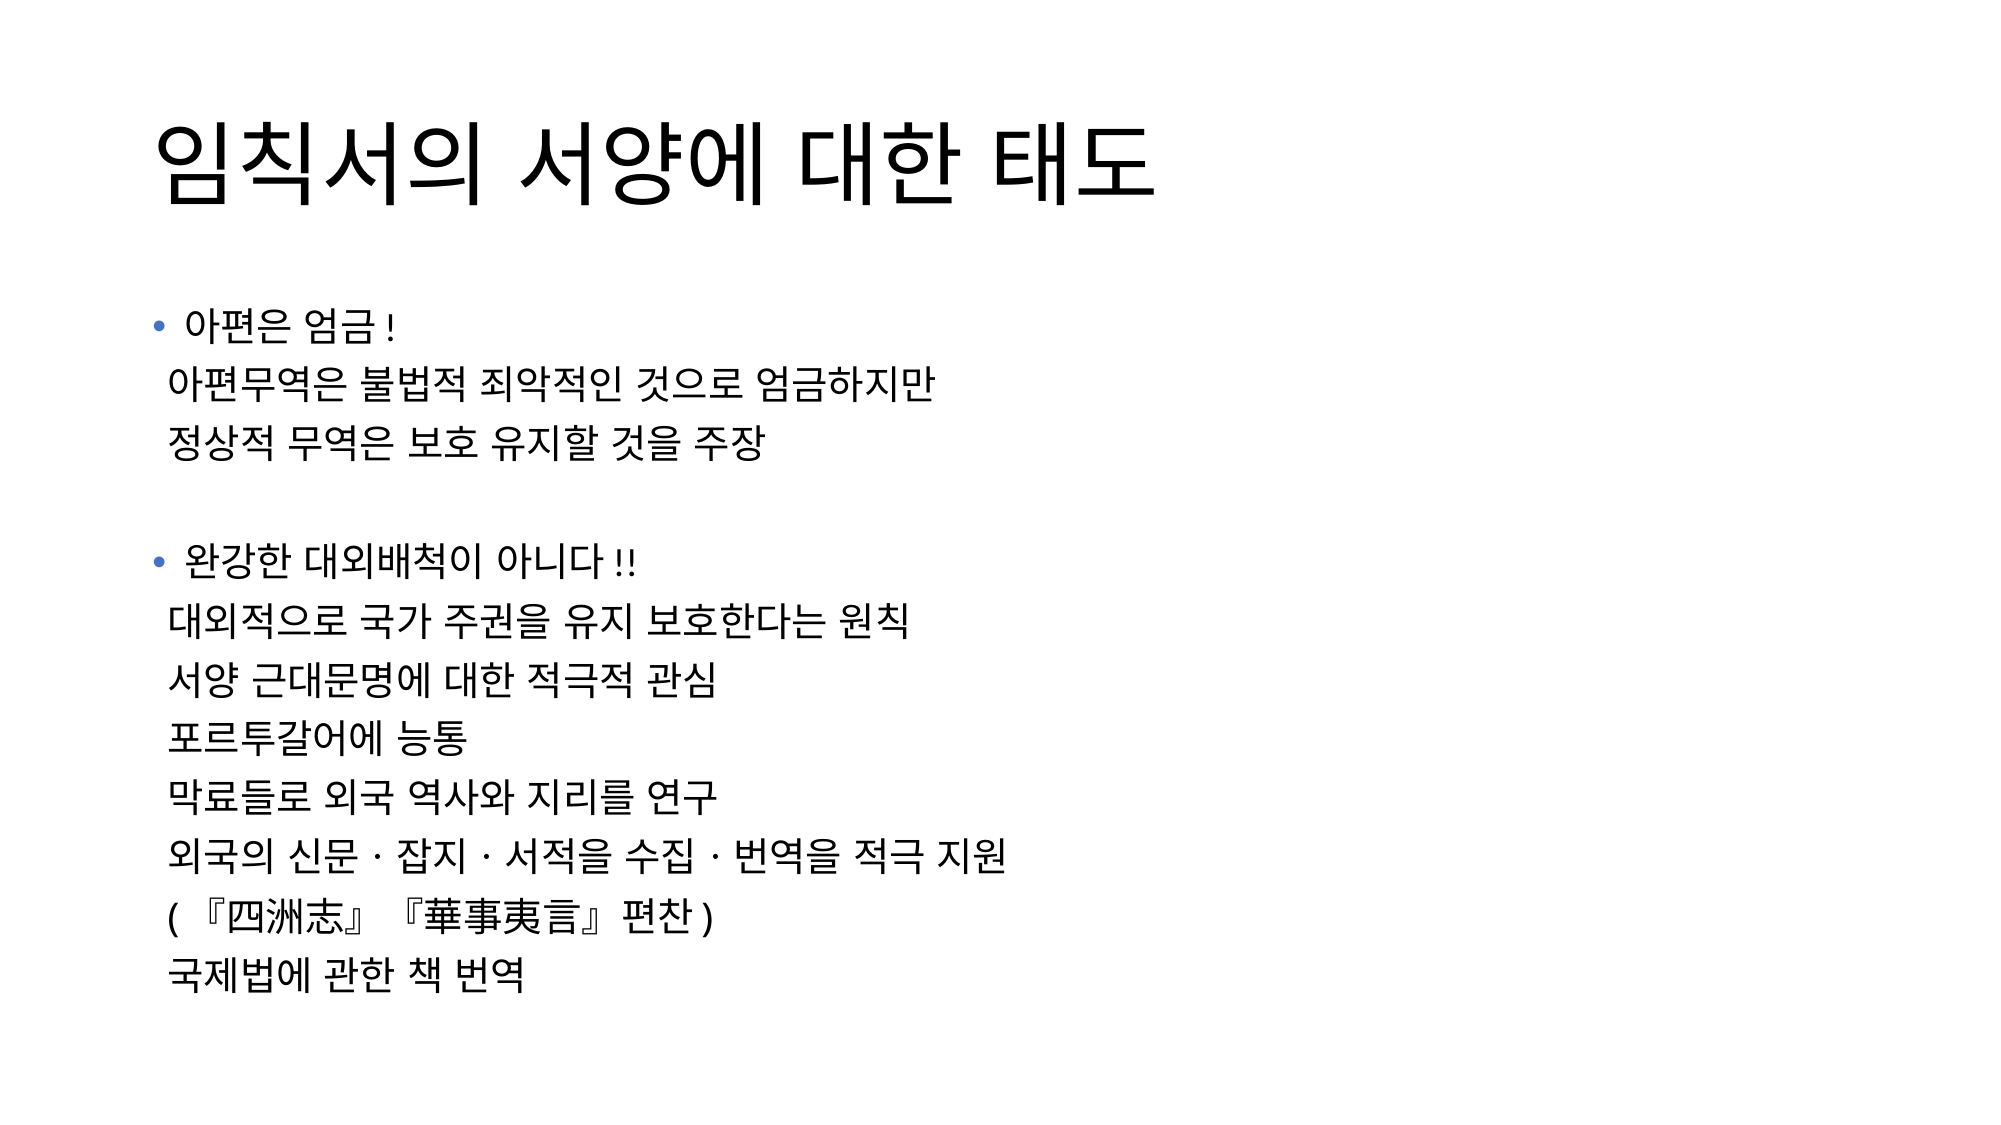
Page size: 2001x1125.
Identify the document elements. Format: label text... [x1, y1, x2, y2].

title 임칙서의 서양에 대한 태도 [137, 59, 1863, 278]
list 아편은 엄금! 아편무역은 불법적 죄악적인 것으로 엄금하지만 정상적 무역은 보호 유지할 것을 주장 완강한 대외배척이 아니다!! 대외적으로 국가 주권을 유지 보호한다는 원칙 서양 근대문명에 대한 적극적 관심 포르투갈어에 능통 막료들로 외국 역사와 지리를 연구 외국의 신문ㆍ잡지ㆍ서적을 수집ㆍ번역을 적극 지원 (『四洲志』『華事夷言』편찬) 국제법에 관한 책 번역 [137, 299, 1863, 1014]
